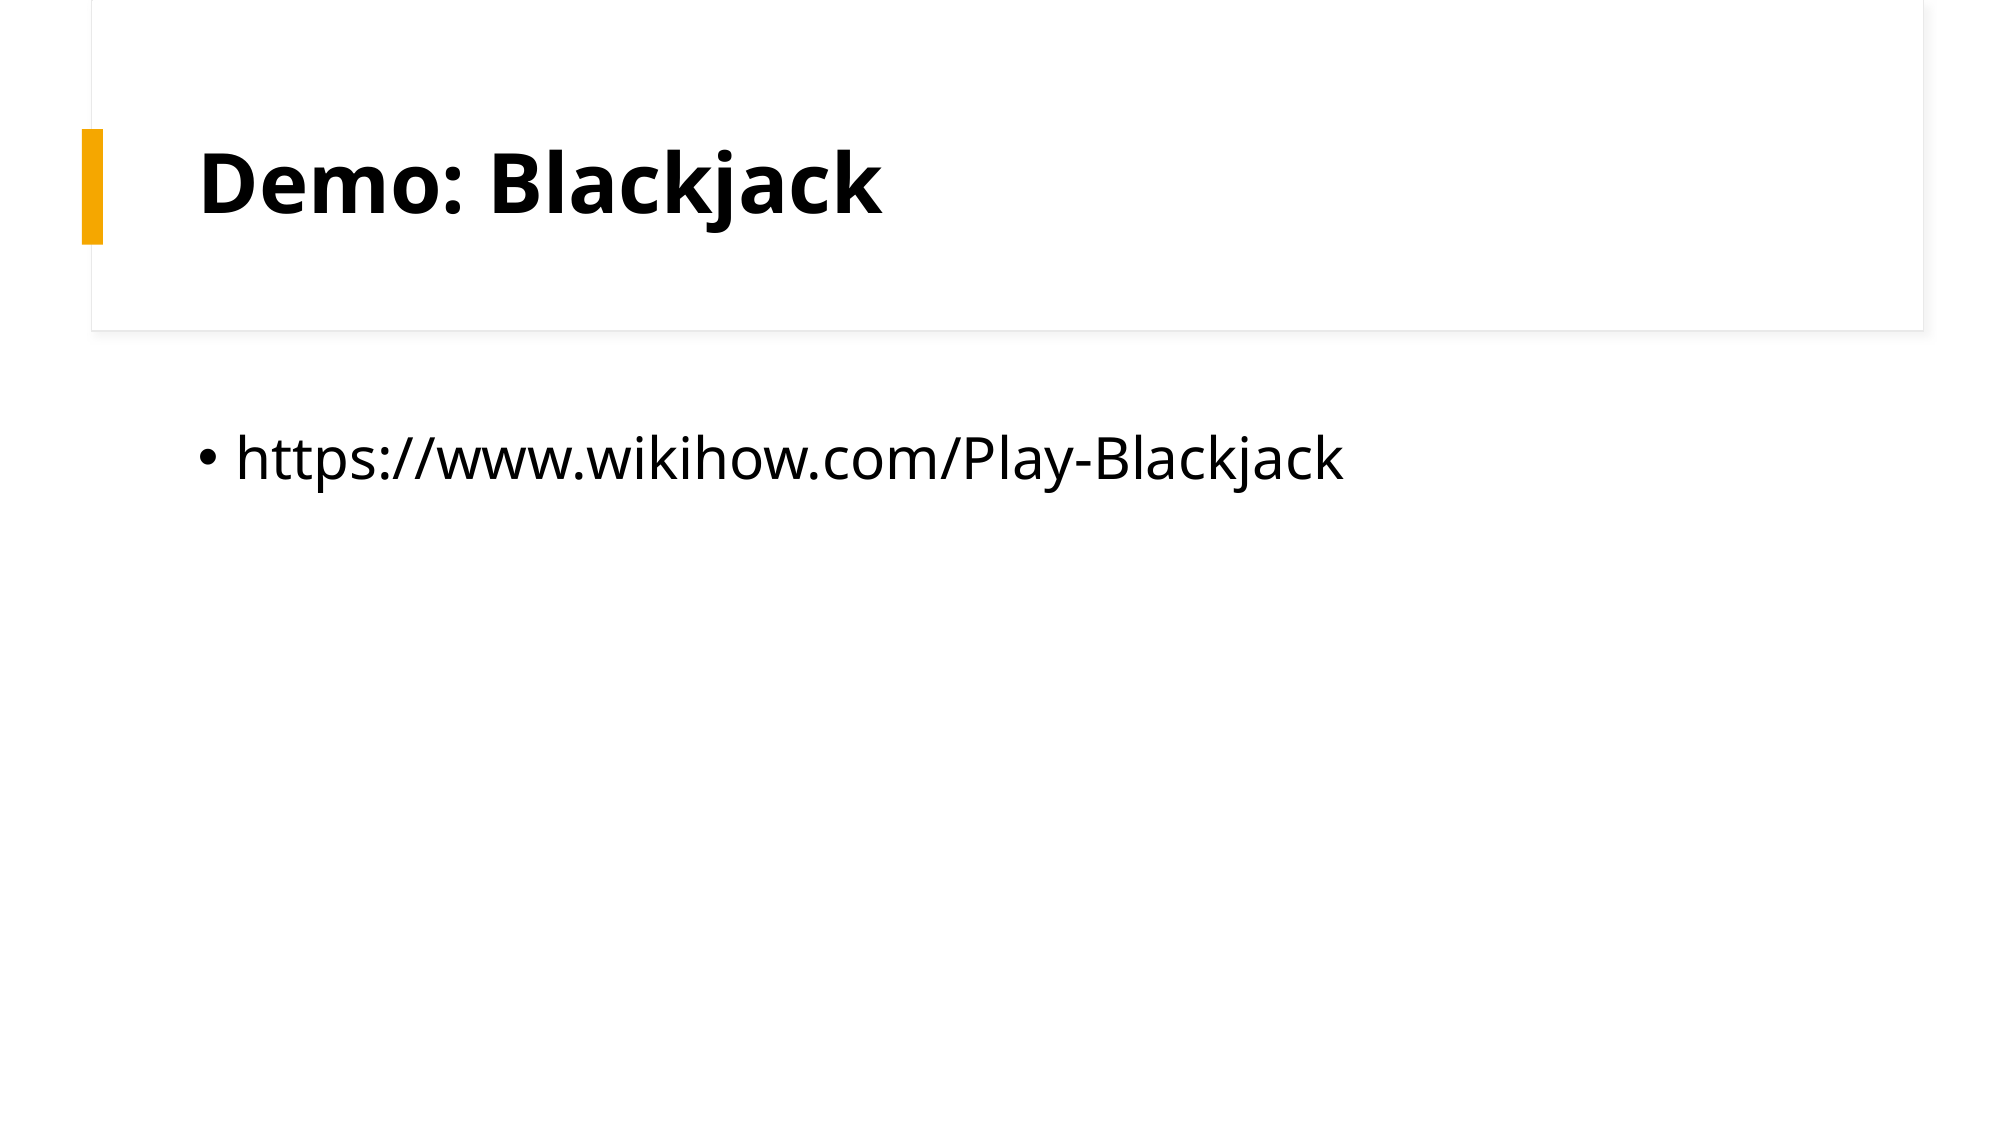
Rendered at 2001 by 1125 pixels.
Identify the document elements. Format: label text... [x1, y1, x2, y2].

title Demo: Blackjack [183, 90, 1851, 284]
list https://www.wikihow.com/Play-Blackjack [183, 406, 1851, 1013]
